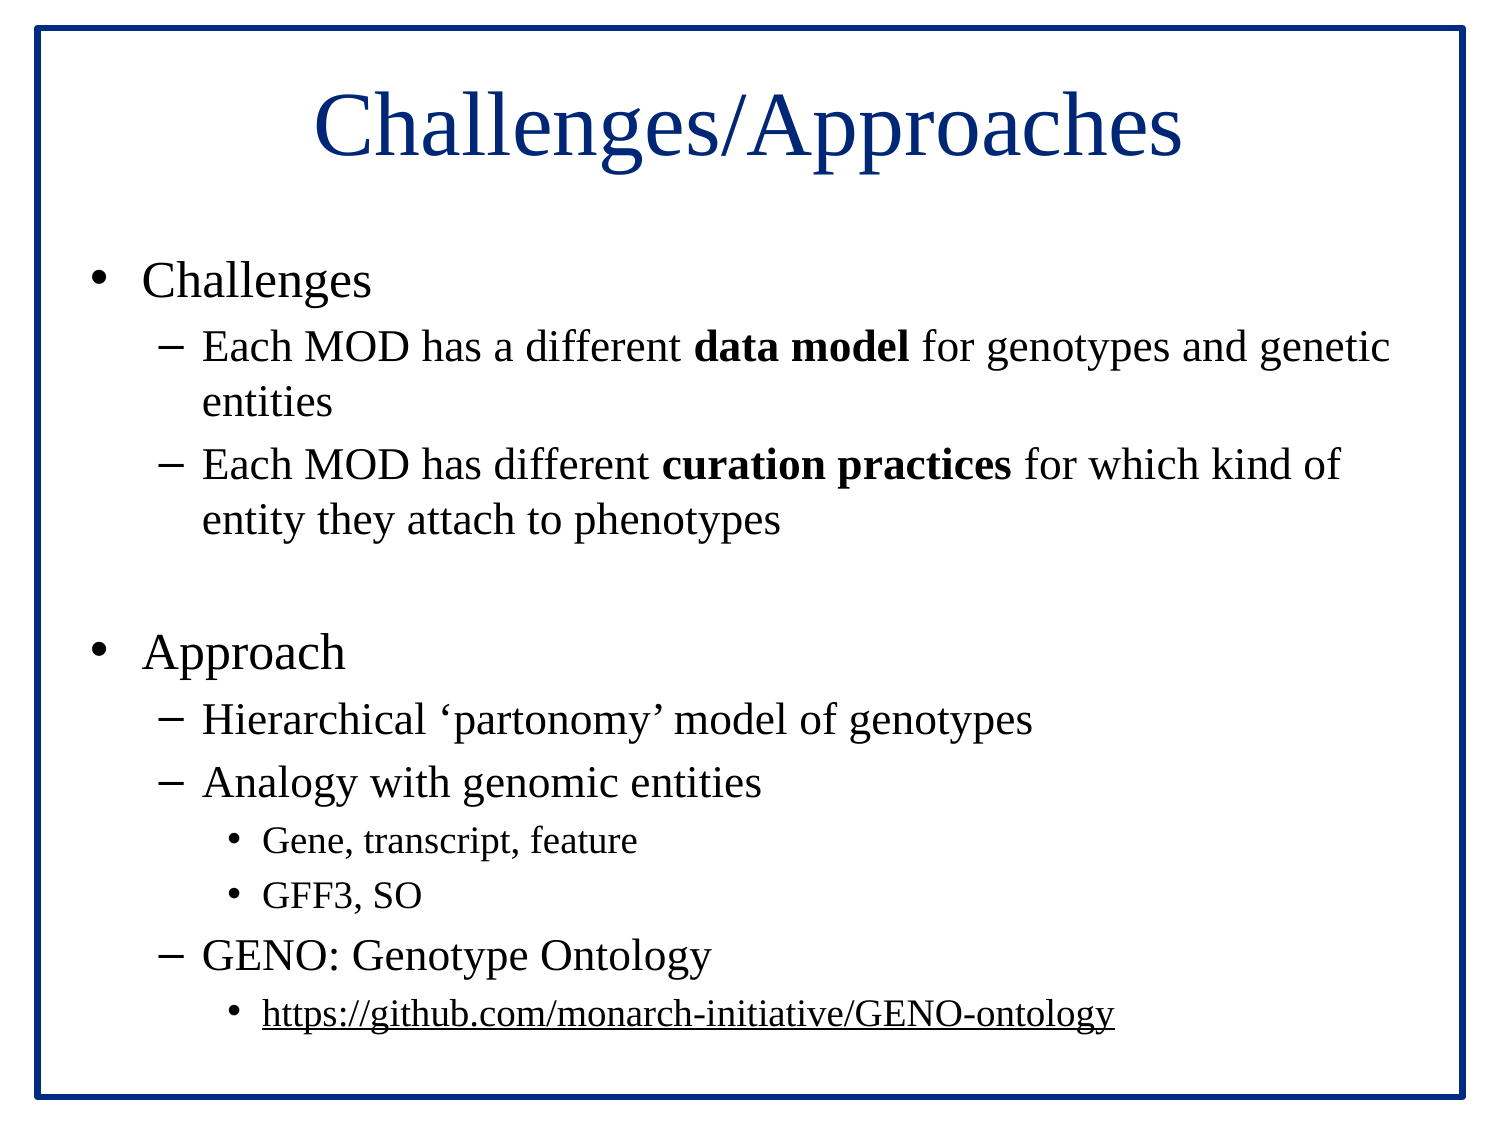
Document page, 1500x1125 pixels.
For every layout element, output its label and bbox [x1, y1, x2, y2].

text_box [35, 26, 1464, 1099]
